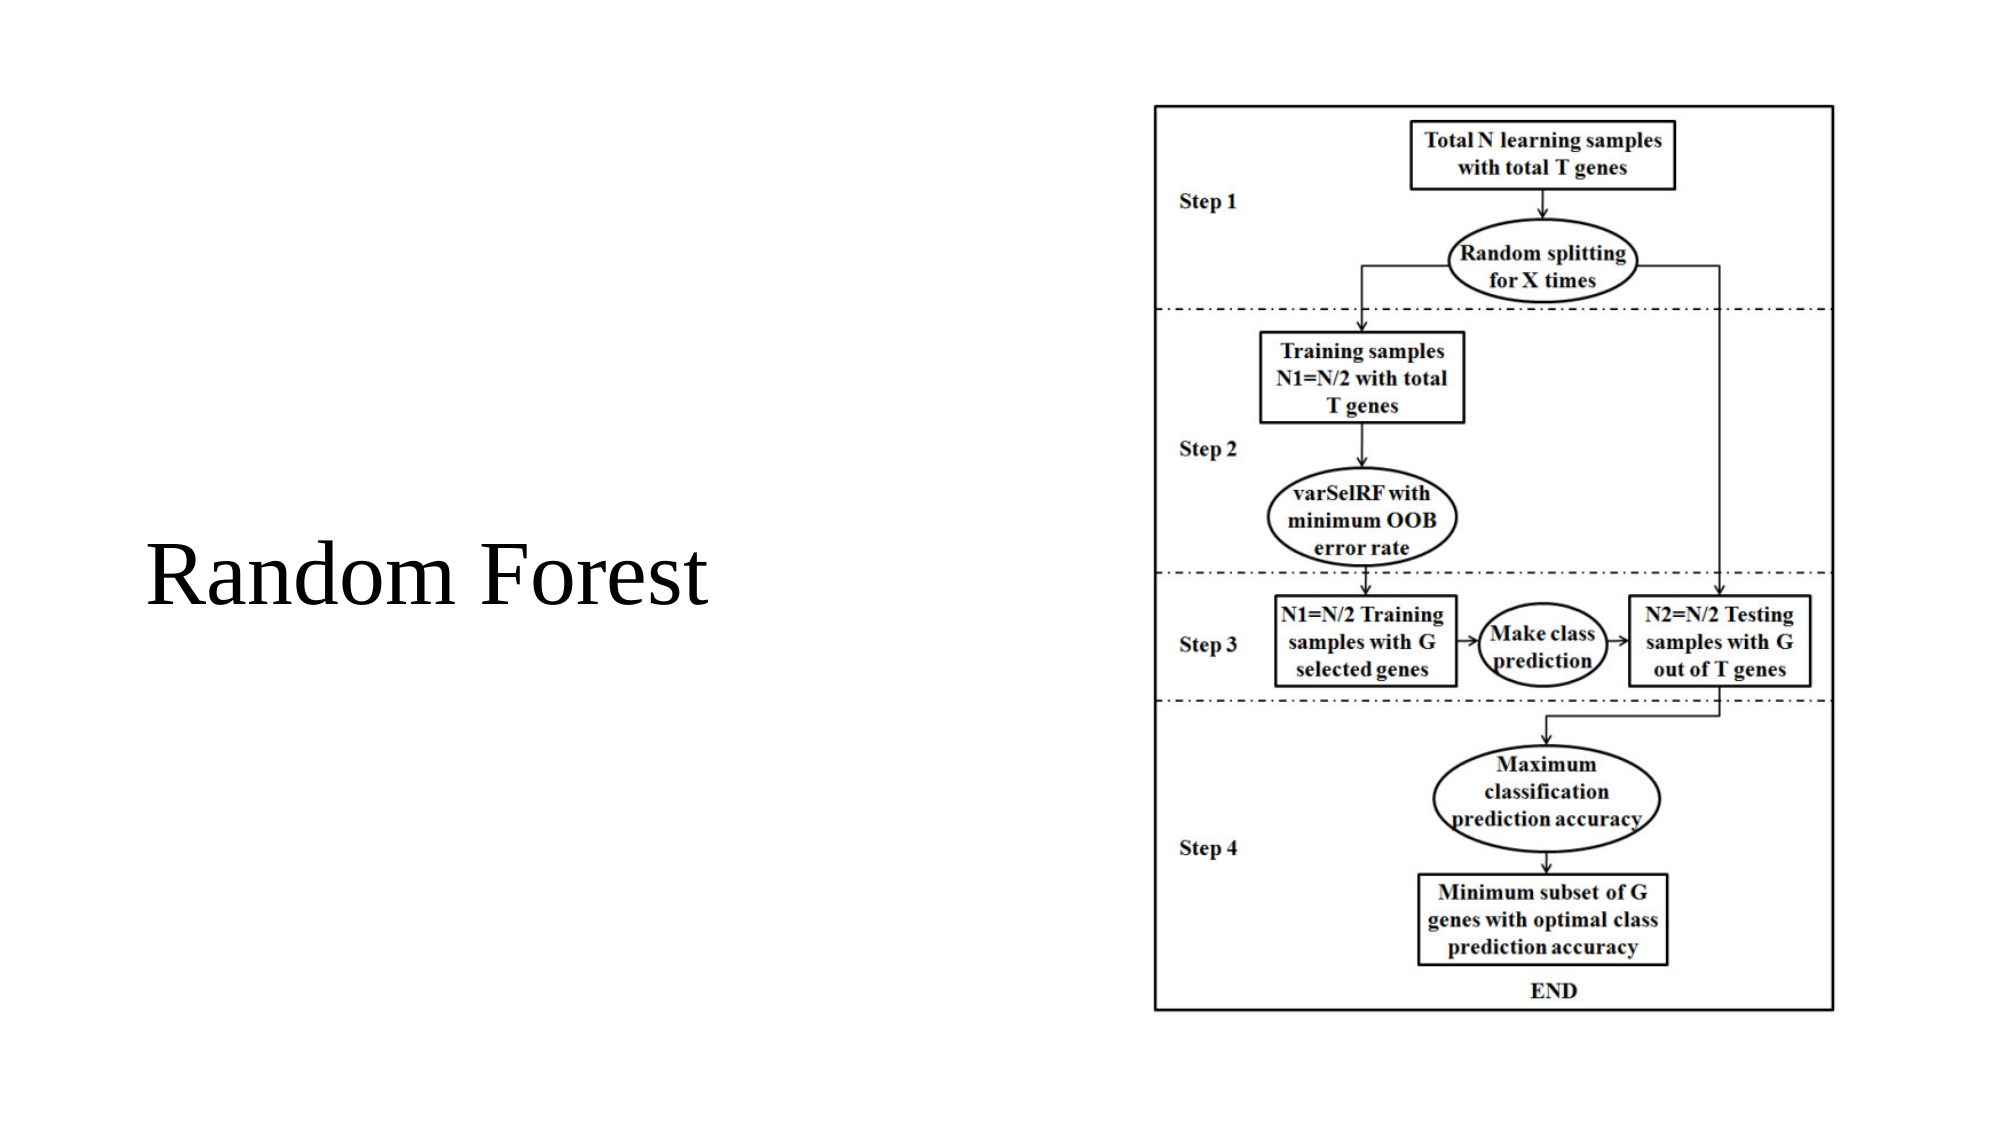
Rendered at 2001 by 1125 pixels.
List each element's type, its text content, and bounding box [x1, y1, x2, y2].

title Random Forest [130, 491, 776, 632]
picture [1153, 104, 1840, 1019]
